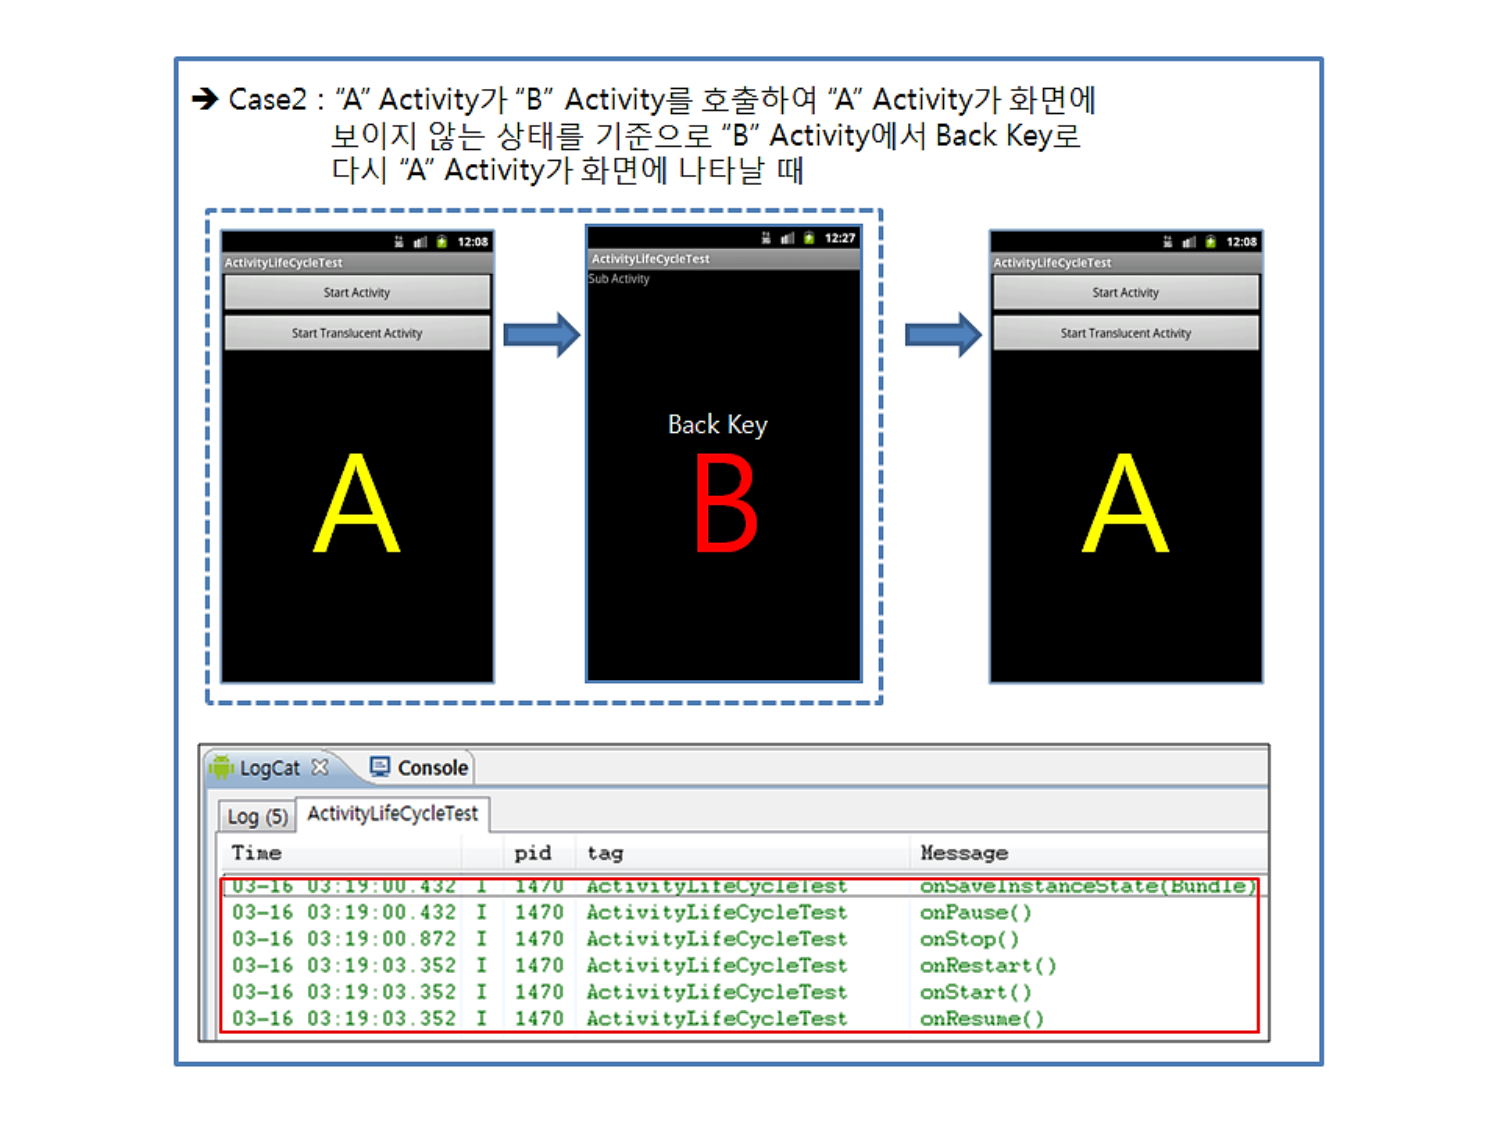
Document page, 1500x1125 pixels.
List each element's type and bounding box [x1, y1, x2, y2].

picture [170, 52, 1330, 1073]
